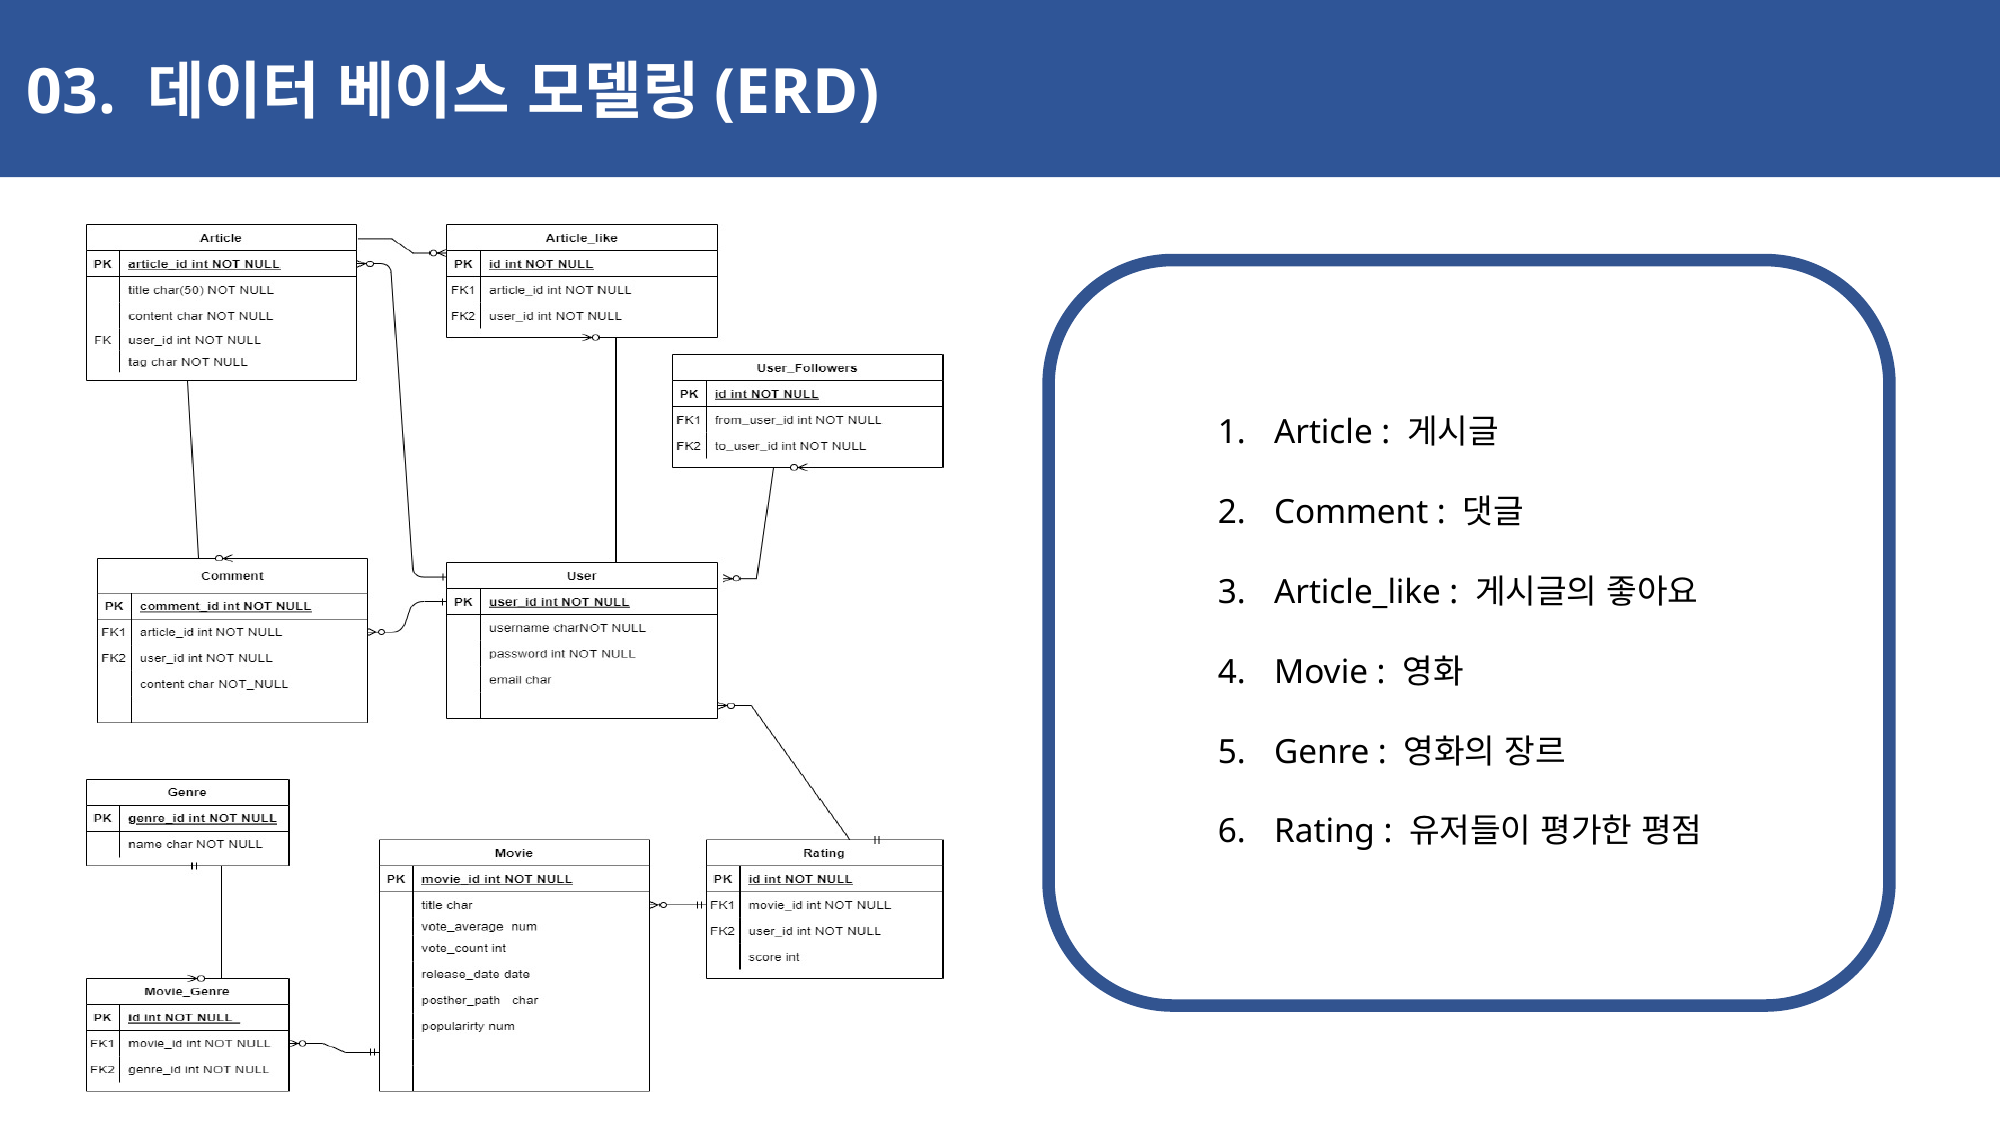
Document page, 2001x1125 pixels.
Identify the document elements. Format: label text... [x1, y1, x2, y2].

text_box 03. 데이터 베이스 모델링(ERD) [12, 43, 895, 133]
text_box [1047, 258, 1891, 1007]
picture [86, 224, 944, 1093]
text_box [0, 0, 2000, 178]
